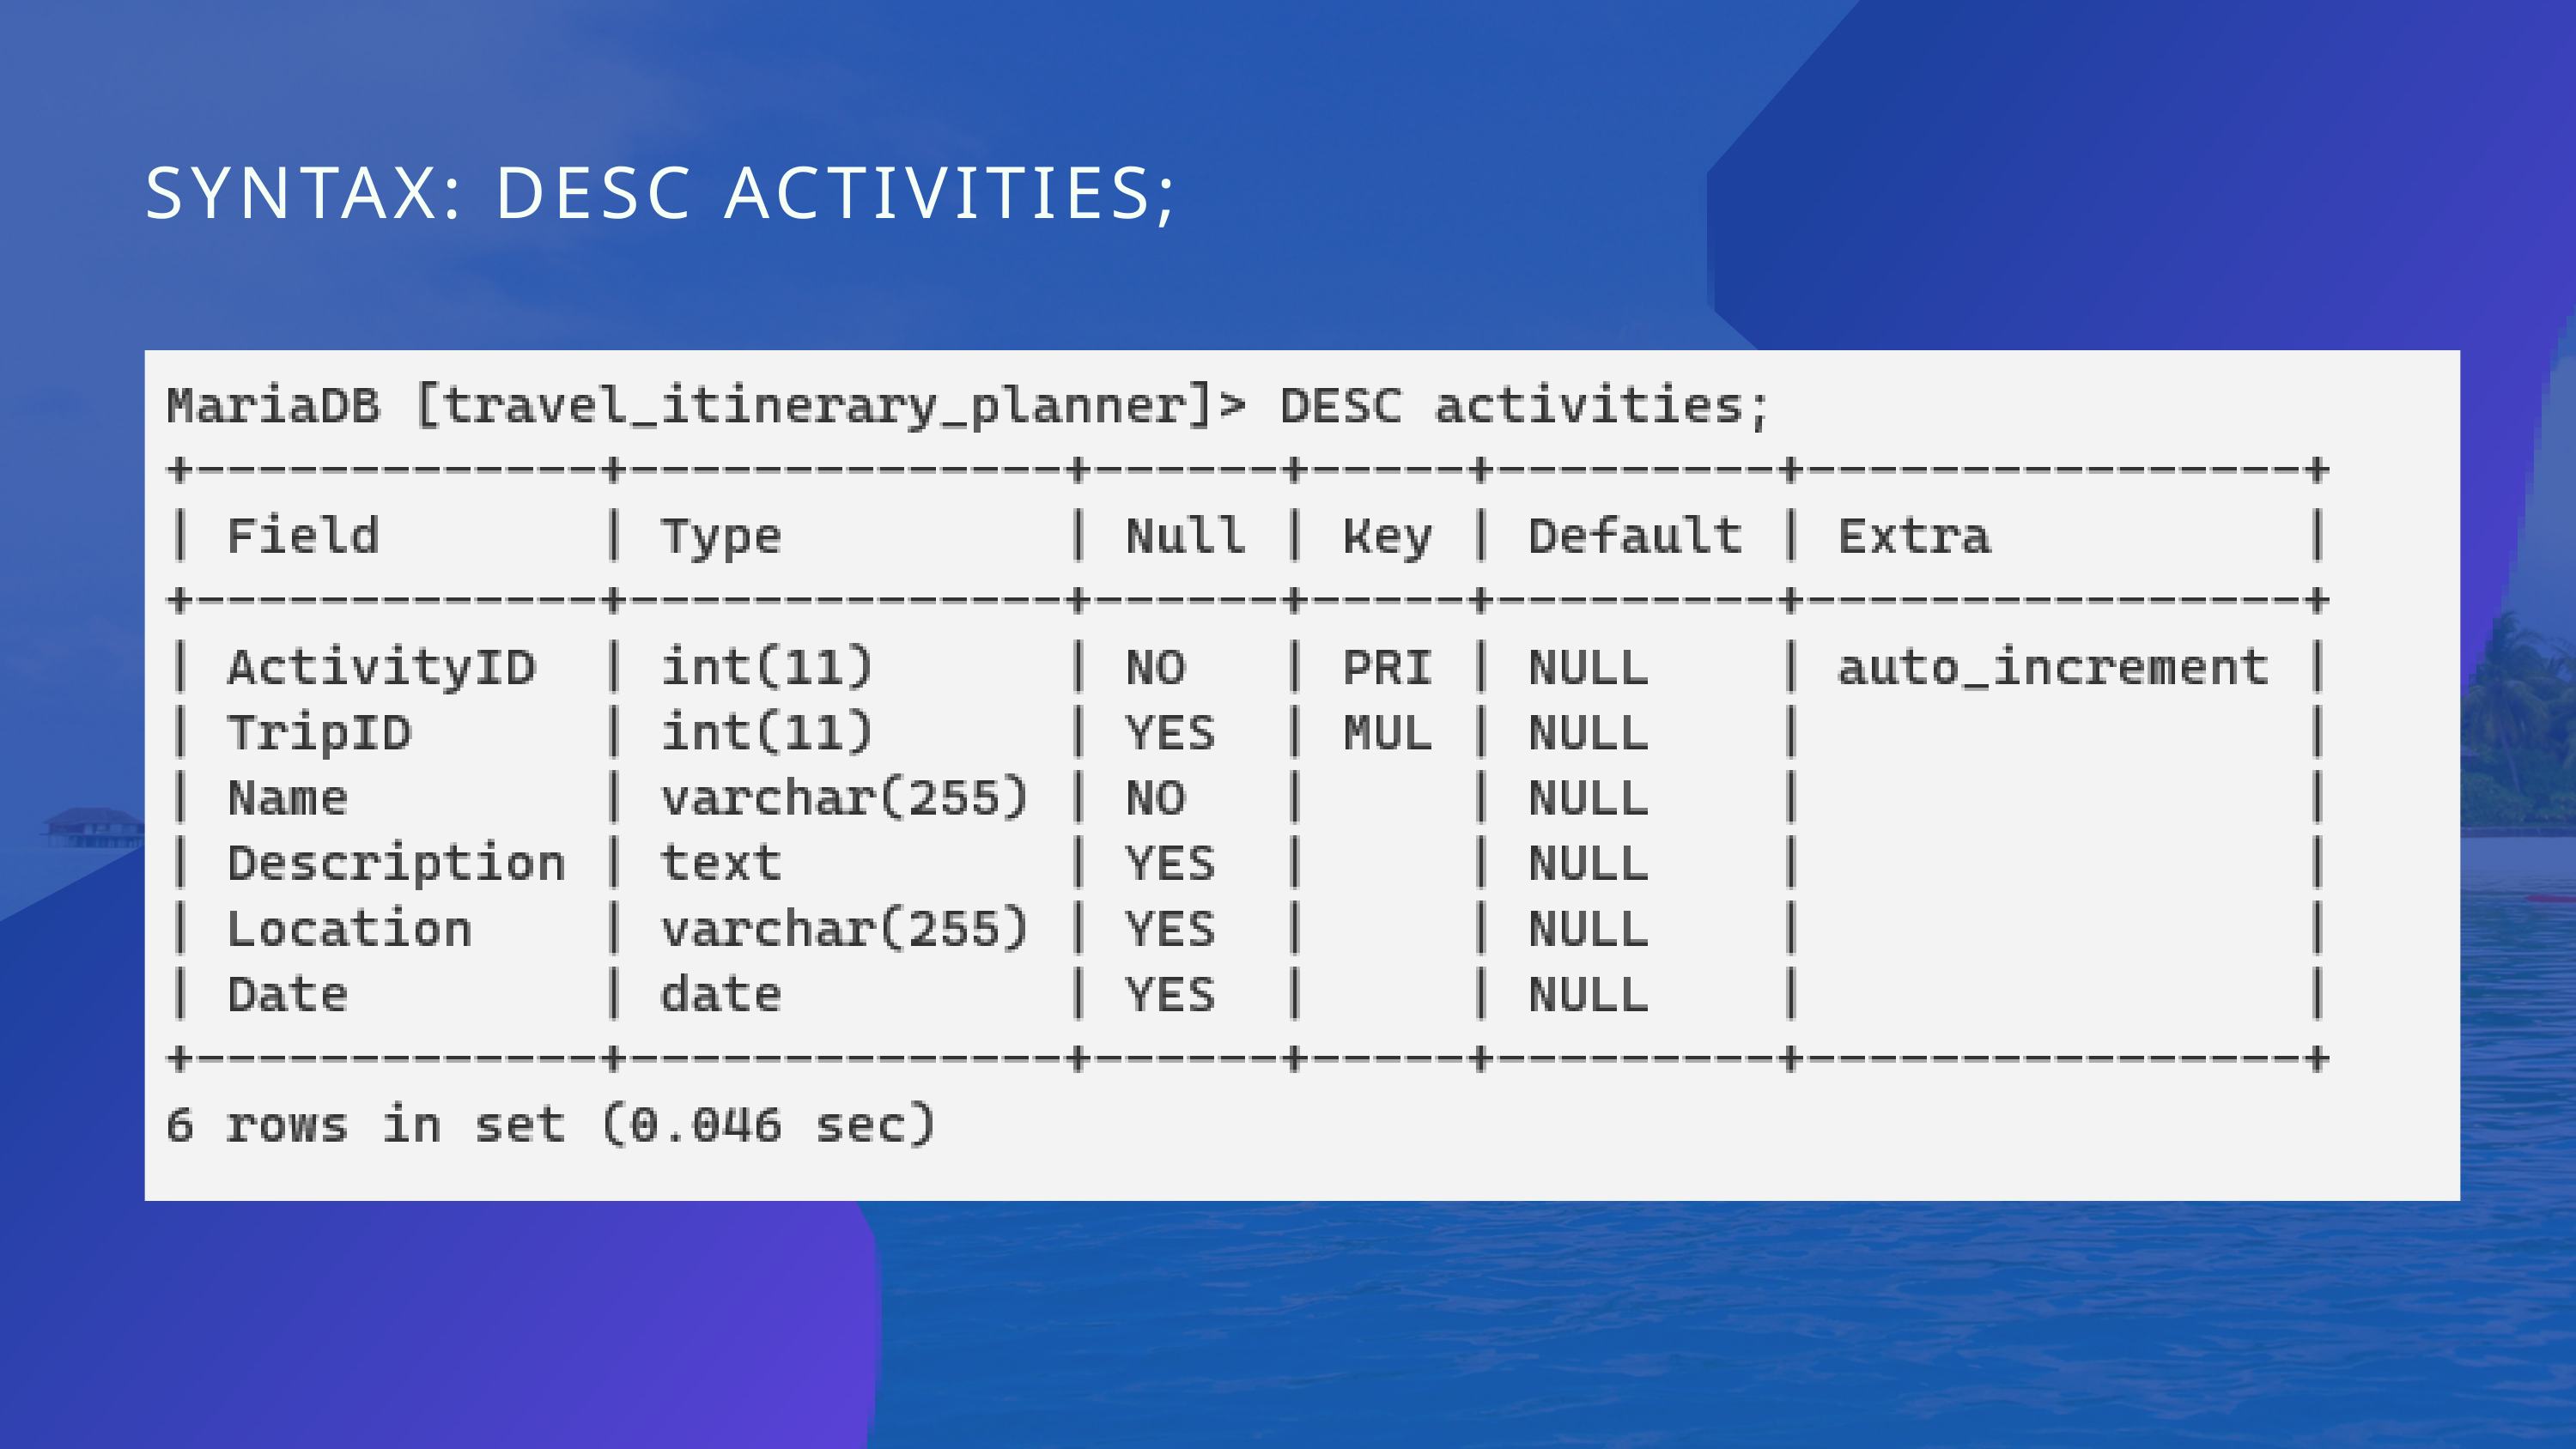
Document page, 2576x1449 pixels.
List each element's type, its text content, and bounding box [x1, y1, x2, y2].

text_box [1642, 0, 2576, 830]
text_box [144, 350, 2461, 1201]
text_box SYNTAX: DESC ACTIVITIES; [144, 134, 1289, 233]
text_box [0, 845, 971, 1449]
text_box [0, 0, 1859, 921]
text_box [857, 700, 2576, 1449]
